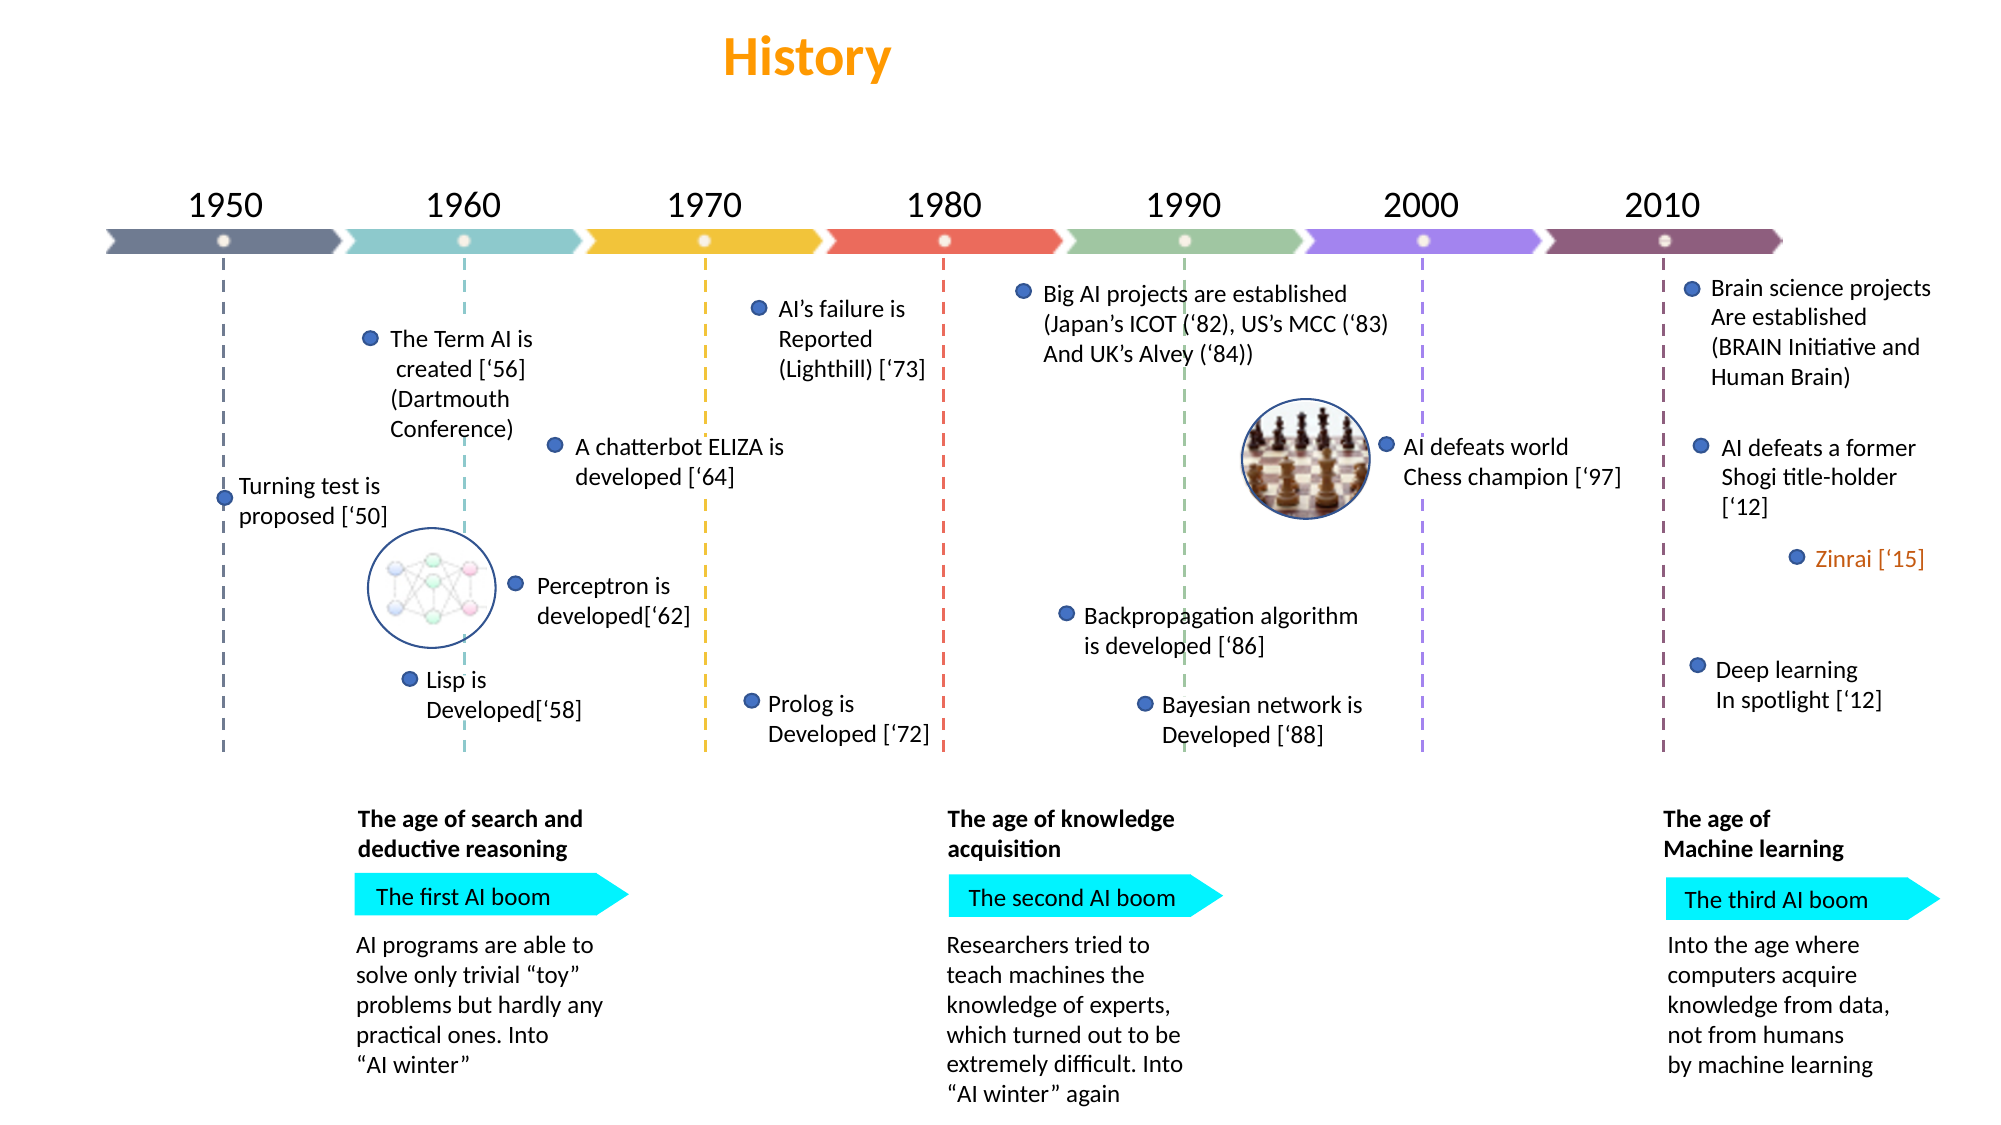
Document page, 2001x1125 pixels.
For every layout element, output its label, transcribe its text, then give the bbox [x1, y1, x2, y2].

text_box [106, 172, 1949, 1106]
text_box History [65, 19, 1550, 96]
